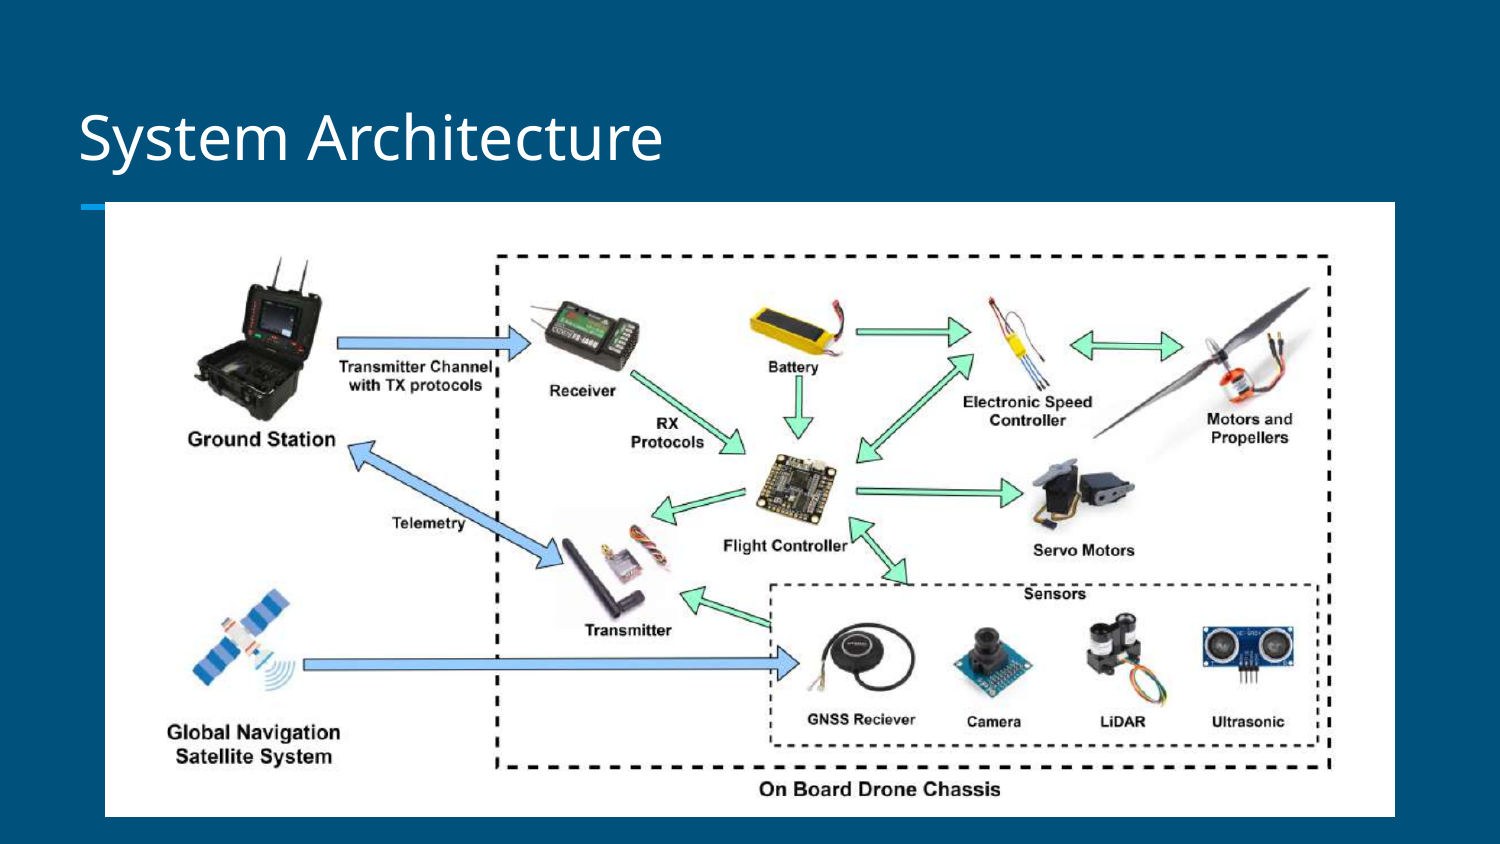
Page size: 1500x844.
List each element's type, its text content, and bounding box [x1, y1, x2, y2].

picture [106, 203, 1394, 816]
title System Architecture [63, 75, 1437, 188]
